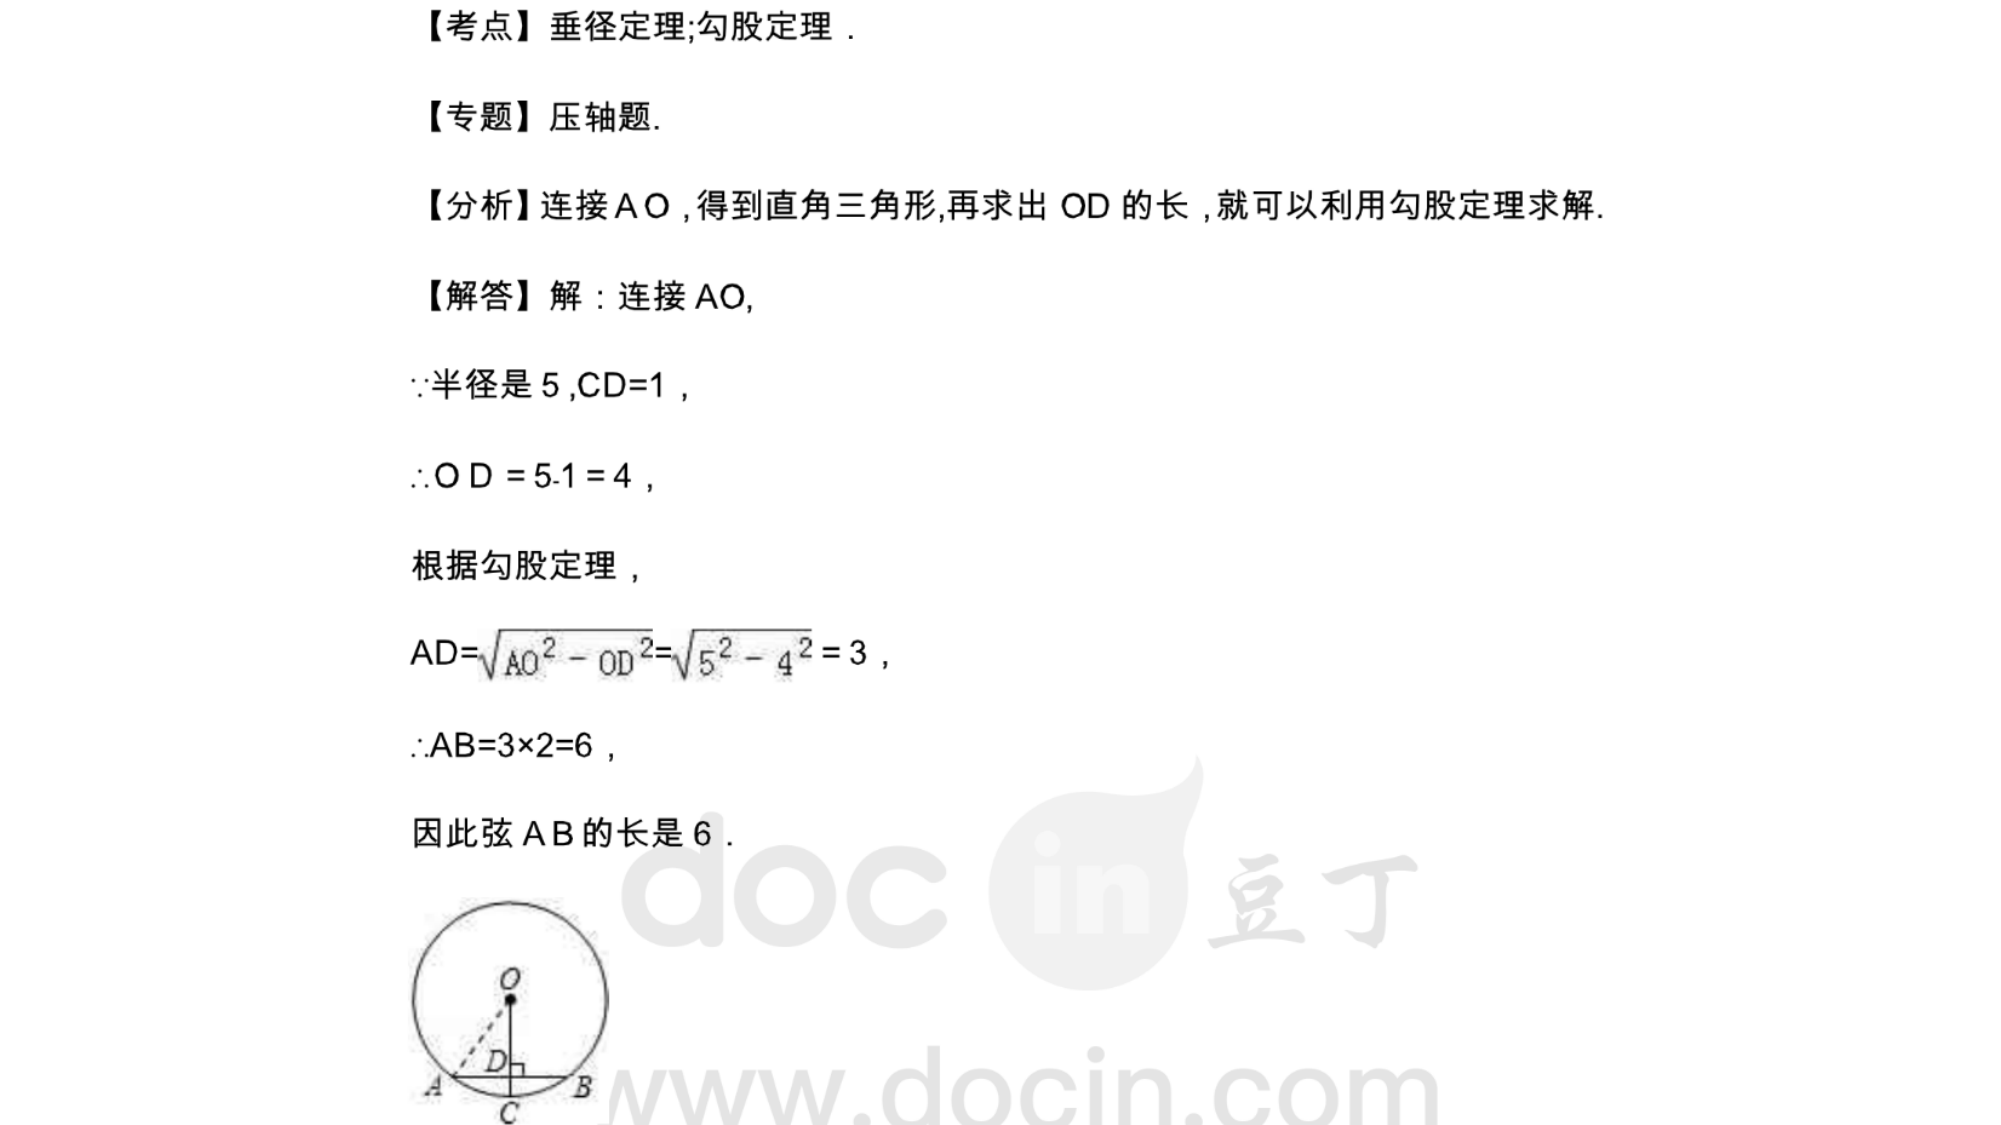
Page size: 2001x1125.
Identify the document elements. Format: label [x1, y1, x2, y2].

picture [390, 0, 1610, 1125]
